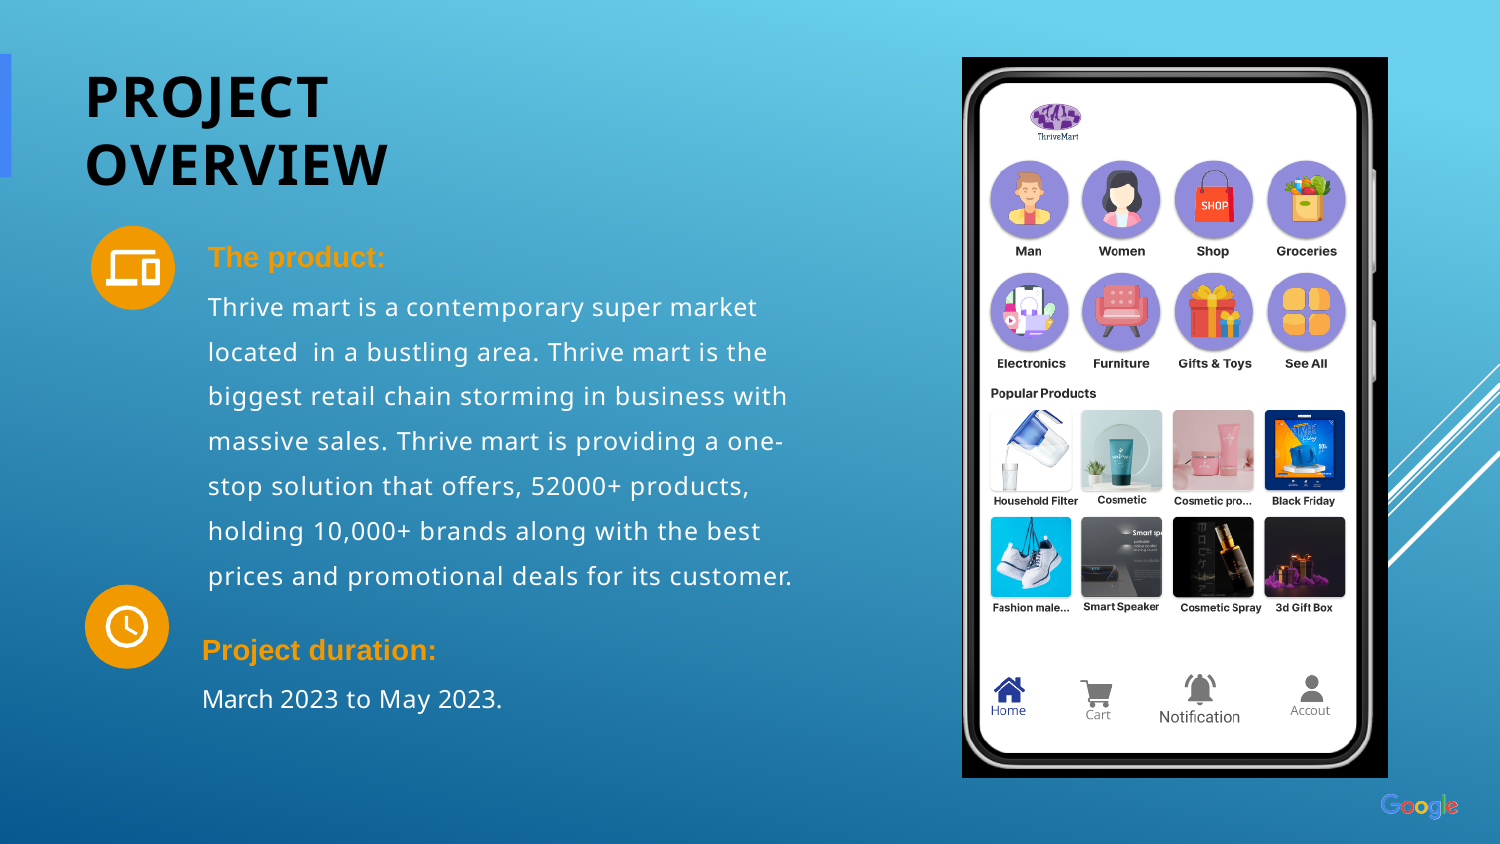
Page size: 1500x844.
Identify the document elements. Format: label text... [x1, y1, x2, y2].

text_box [90, 225, 176, 311]
picture [962, 57, 1388, 778]
picture [1381, 793, 1458, 821]
text_box [0, 53, 12, 178]
text_box The product: Thrive mart is a contemporary super market located in a bustling area. Thrive mart is the biggest retail chain storming in business with massive sales. Thrive mart is providing a one-stop solution that offers, 52000+ products, holding 10,000+ brands along with the best prices and promotional deals for its customer. Project duration: March 2023 to May 2023. [199, 215, 862, 714]
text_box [84, 584, 170, 670]
title Project overview [82, 56, 471, 200]
